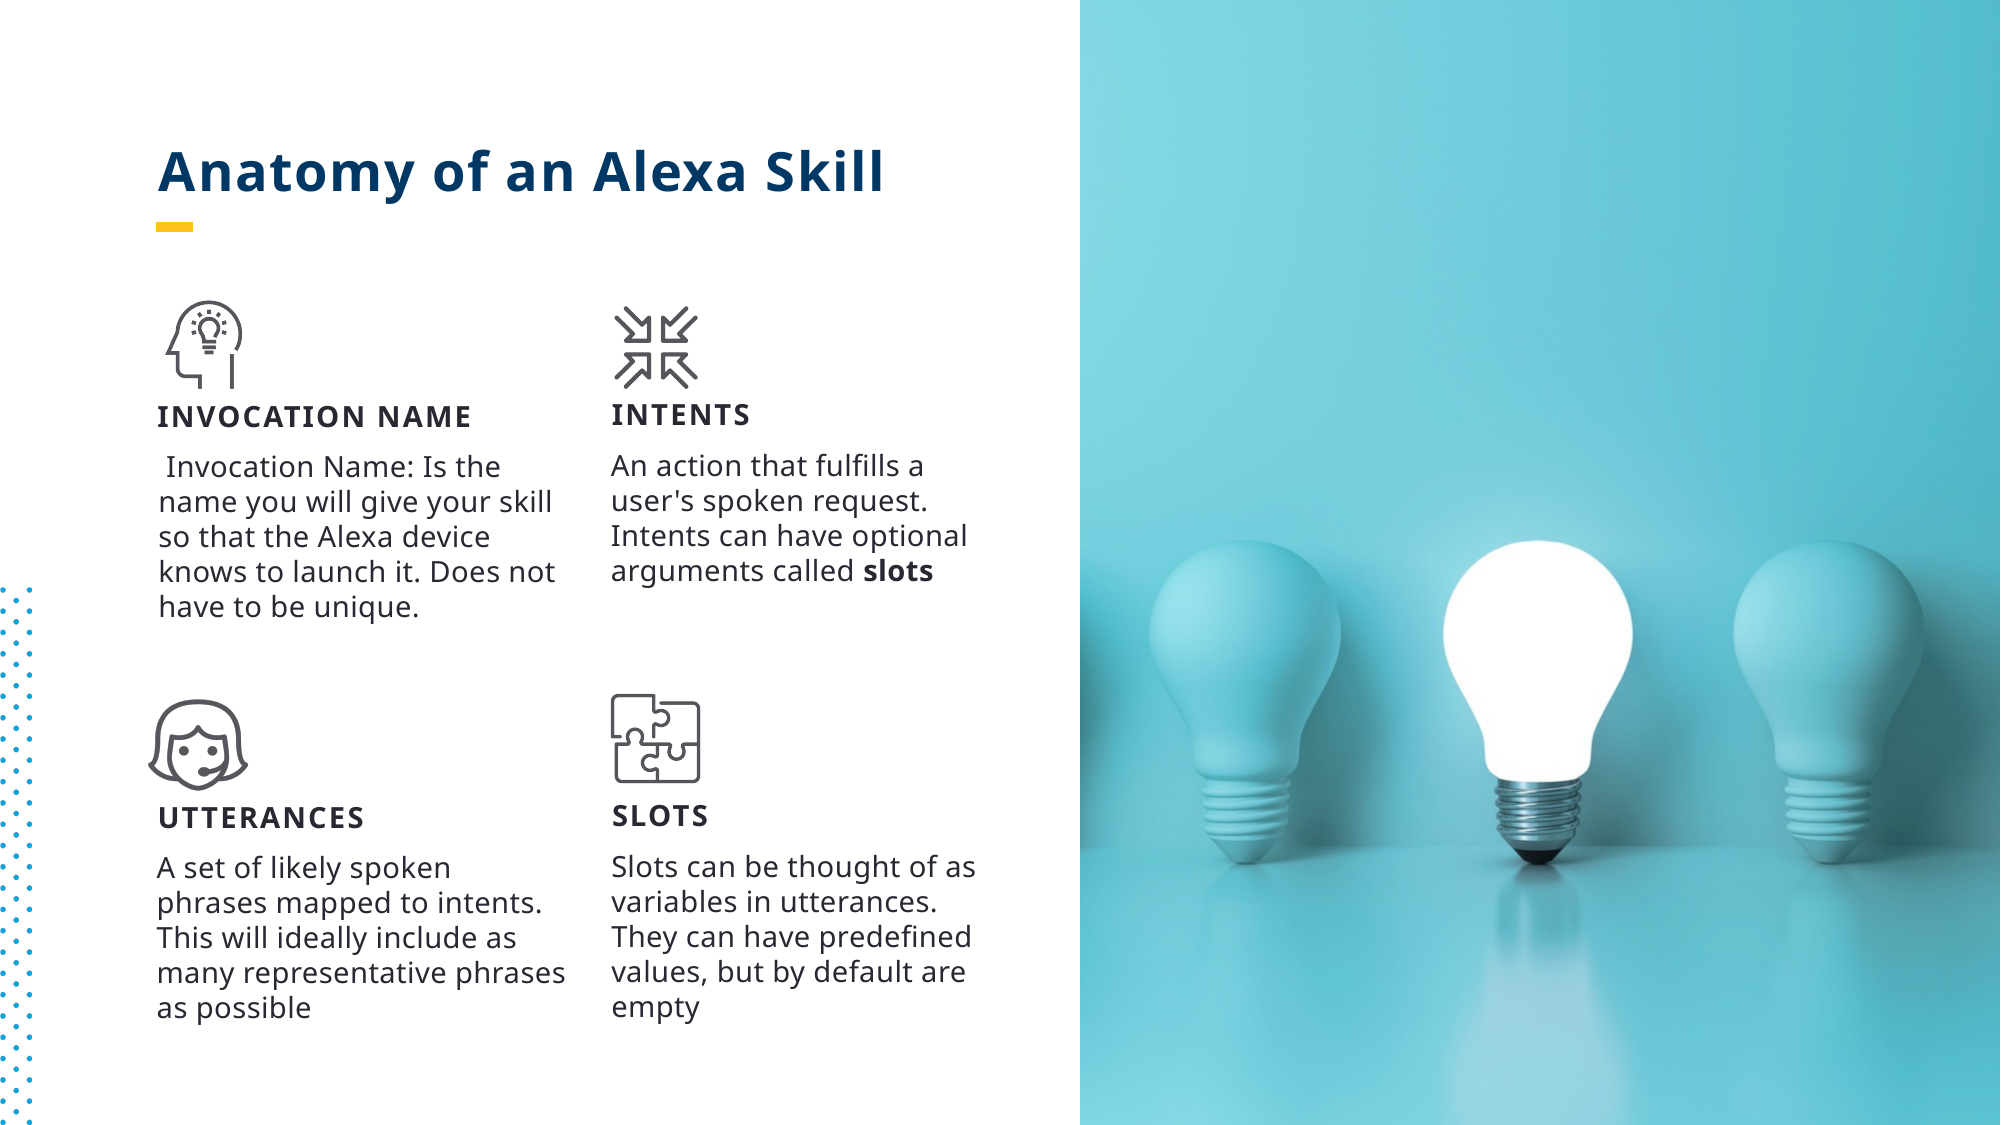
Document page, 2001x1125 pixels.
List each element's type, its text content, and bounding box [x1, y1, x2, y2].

list INTENTS [611, 394, 1026, 430]
list INVOCATION NAME [157, 395, 572, 1034]
picture [1, 588, 32, 1124]
list A set of likely spoken phrases mapped to intents. This will ideally include as many representative phrases as possible [156, 849, 571, 1060]
list SLOTS [612, 795, 1027, 831]
title Anatomy of an Alexa Skill [158, 75, 1027, 204]
picture [610, 693, 701, 784]
picture [613, 305, 699, 390]
picture [1080, 0, 2000, 1125]
picture [158, 299, 249, 390]
list An action that fulfills a user's spoken request. Intents can have optional arguments called slots [610, 447, 1002, 658]
list Slots can be thought of as variables in utterances. They can have predefined values, but by default are empty [611, 848, 1013, 1059]
picture [146, 695, 249, 795]
